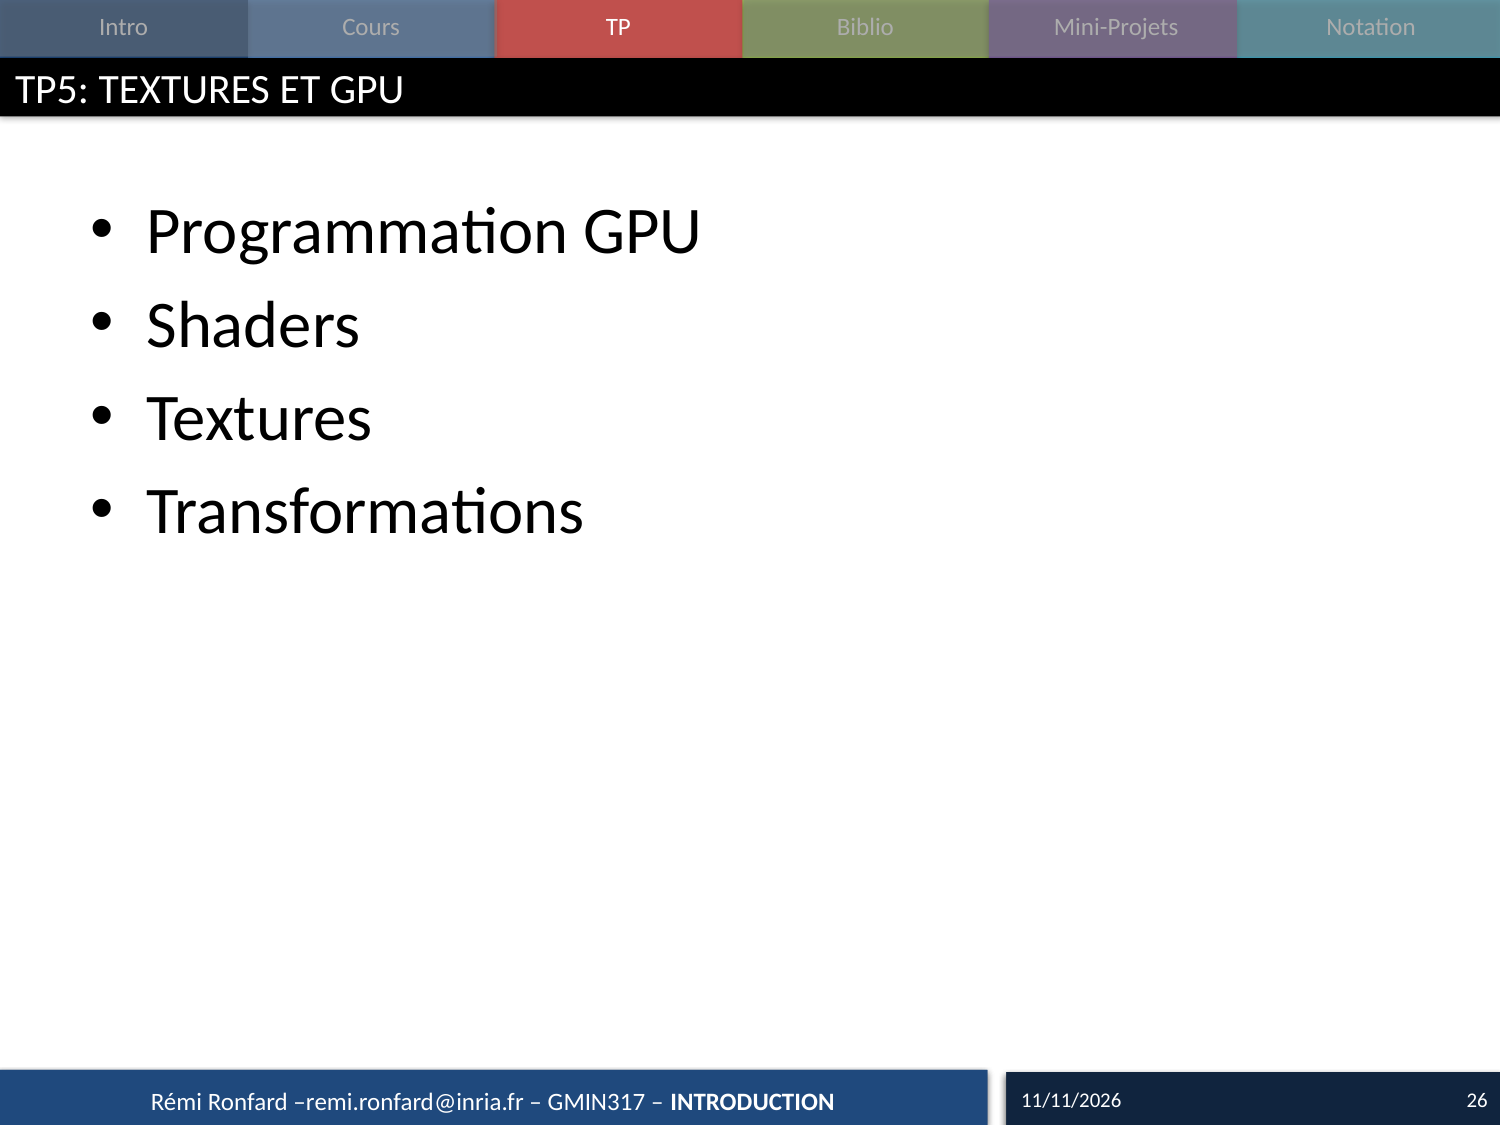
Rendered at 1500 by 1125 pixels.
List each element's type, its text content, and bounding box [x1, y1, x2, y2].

list Programmation GPU Shaders Textures Transformations [75, 179, 1425, 1005]
title TP5: TEXTURES ET GPU [0, 58, 1500, 117]
footer Rémi Ronfard –remi.ronfard@inria.fr – GMIN317 – INTRODUCTION [0, 1072, 988, 1125]
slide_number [1006, 1070, 1153, 1125]
slide_number 26 [1153, 1071, 1500, 1125]
